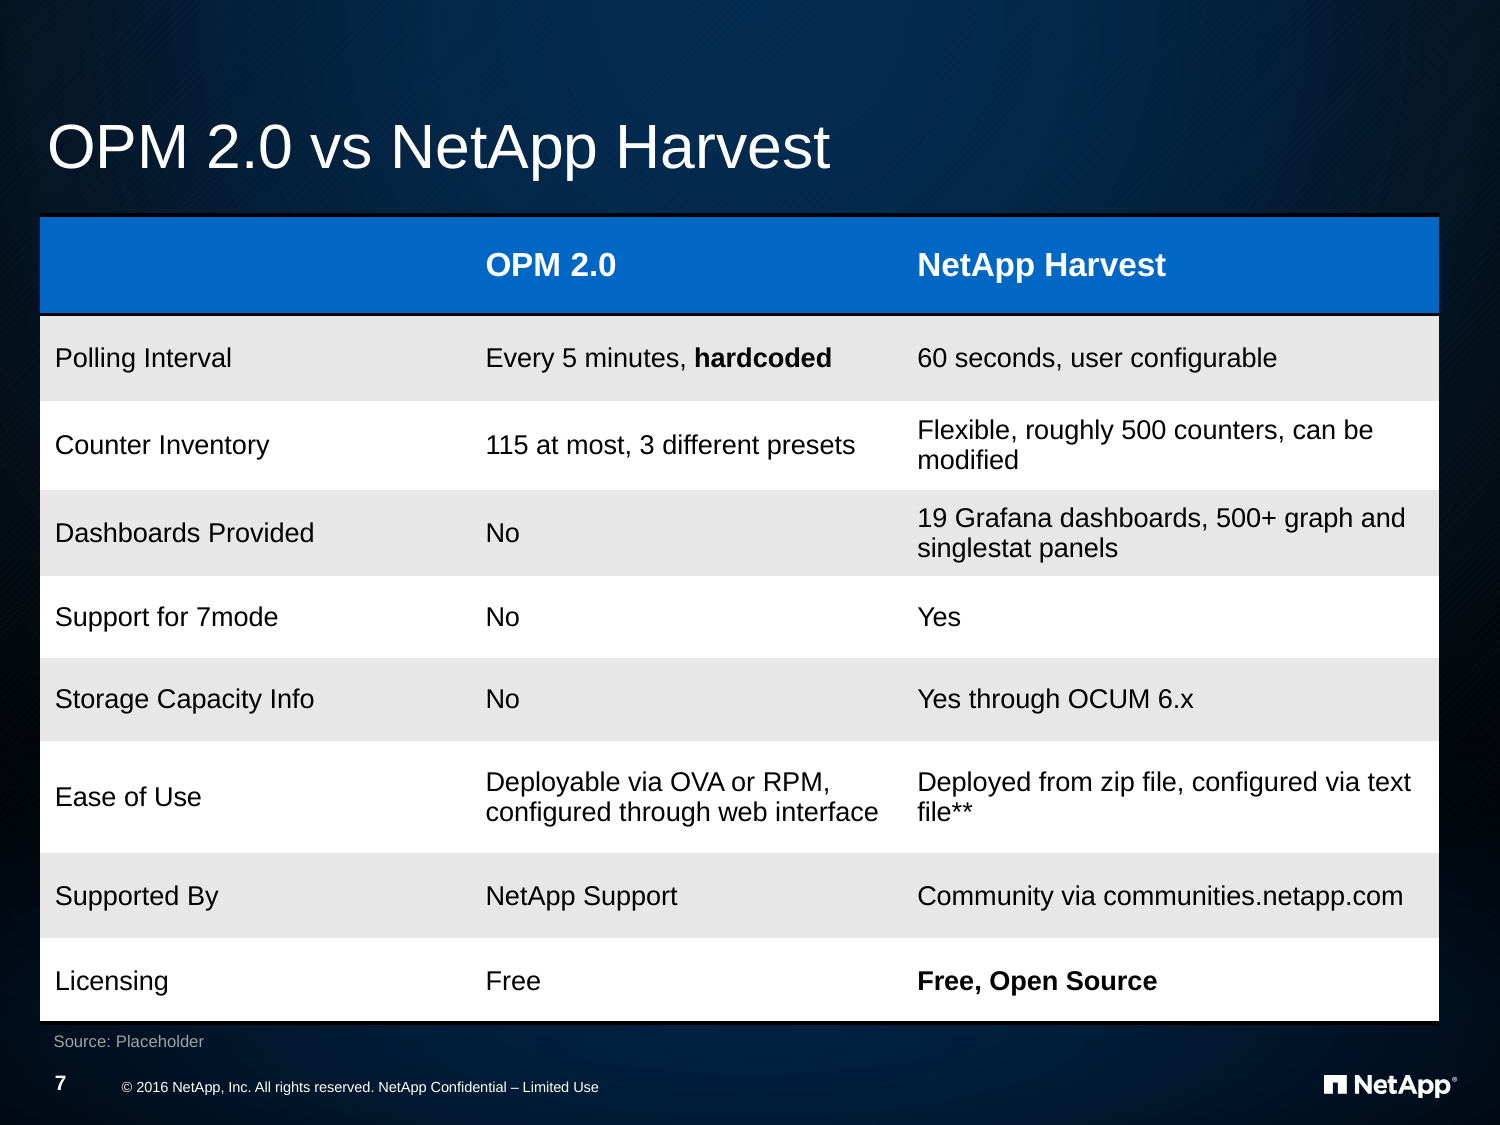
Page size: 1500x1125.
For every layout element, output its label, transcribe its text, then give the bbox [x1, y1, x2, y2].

table_cell Free [471, 938, 902, 1021]
table_cell Yes through OCUM 6.x [902, 658, 1439, 741]
table_cell 19 Grafana dashboards, 500+ graph and singlestat panels [902, 490, 1439, 576]
table_cell Ease of Use [40, 741, 471, 853]
table_header [40, 217, 471, 313]
table_cell Dashboards Provided [40, 490, 471, 576]
table_cell Yes [902, 576, 1439, 658]
table_cell 115 at most, 3 different presets [471, 401, 902, 490]
table_header NetApp Harvest [902, 217, 1439, 313]
table_cell Community via communities.netapp.com [902, 853, 1439, 938]
table_cell Storage Capacity Info [40, 658, 471, 741]
table_cell Supported By [40, 853, 471, 938]
table_cell No [471, 576, 902, 658]
table_cell Every 5 minutes, hardcoded [471, 316, 902, 401]
list Source: Placeholder [38, 1023, 1446, 1059]
table_cell Deployed from zip file, configured via text file** [902, 741, 1439, 853]
table_cell Polling Interval [40, 316, 471, 401]
title OPM 2.0 vs NetApp Harvest [32, 39, 1439, 188]
table_cell No [471, 490, 902, 576]
table_cell Counter Inventory [40, 401, 471, 490]
table_cell Flexible, roughly 500 counters, can be modified [902, 401, 1439, 490]
table_cell No [471, 658, 902, 741]
table_cell Support for 7mode [40, 576, 471, 658]
table_cell NetApp Support [471, 853, 902, 938]
picture [0, 0, 1500, 1125]
table_cell Licensing [40, 938, 471, 1021]
footer © 2016 NetApp, Inc. All rights reserved. NetApp Confidential – Limited Use [118, 1063, 912, 1103]
table_header OPM 2.0 [471, 217, 902, 313]
table_cell Free, Open Source [902, 938, 1439, 1021]
table_cell Deployable via OVA or RPM, configured through web interface [471, 741, 902, 853]
slide_number 7 [39, 1059, 118, 1103]
table_cell 60 seconds, user configurable [902, 316, 1439, 401]
